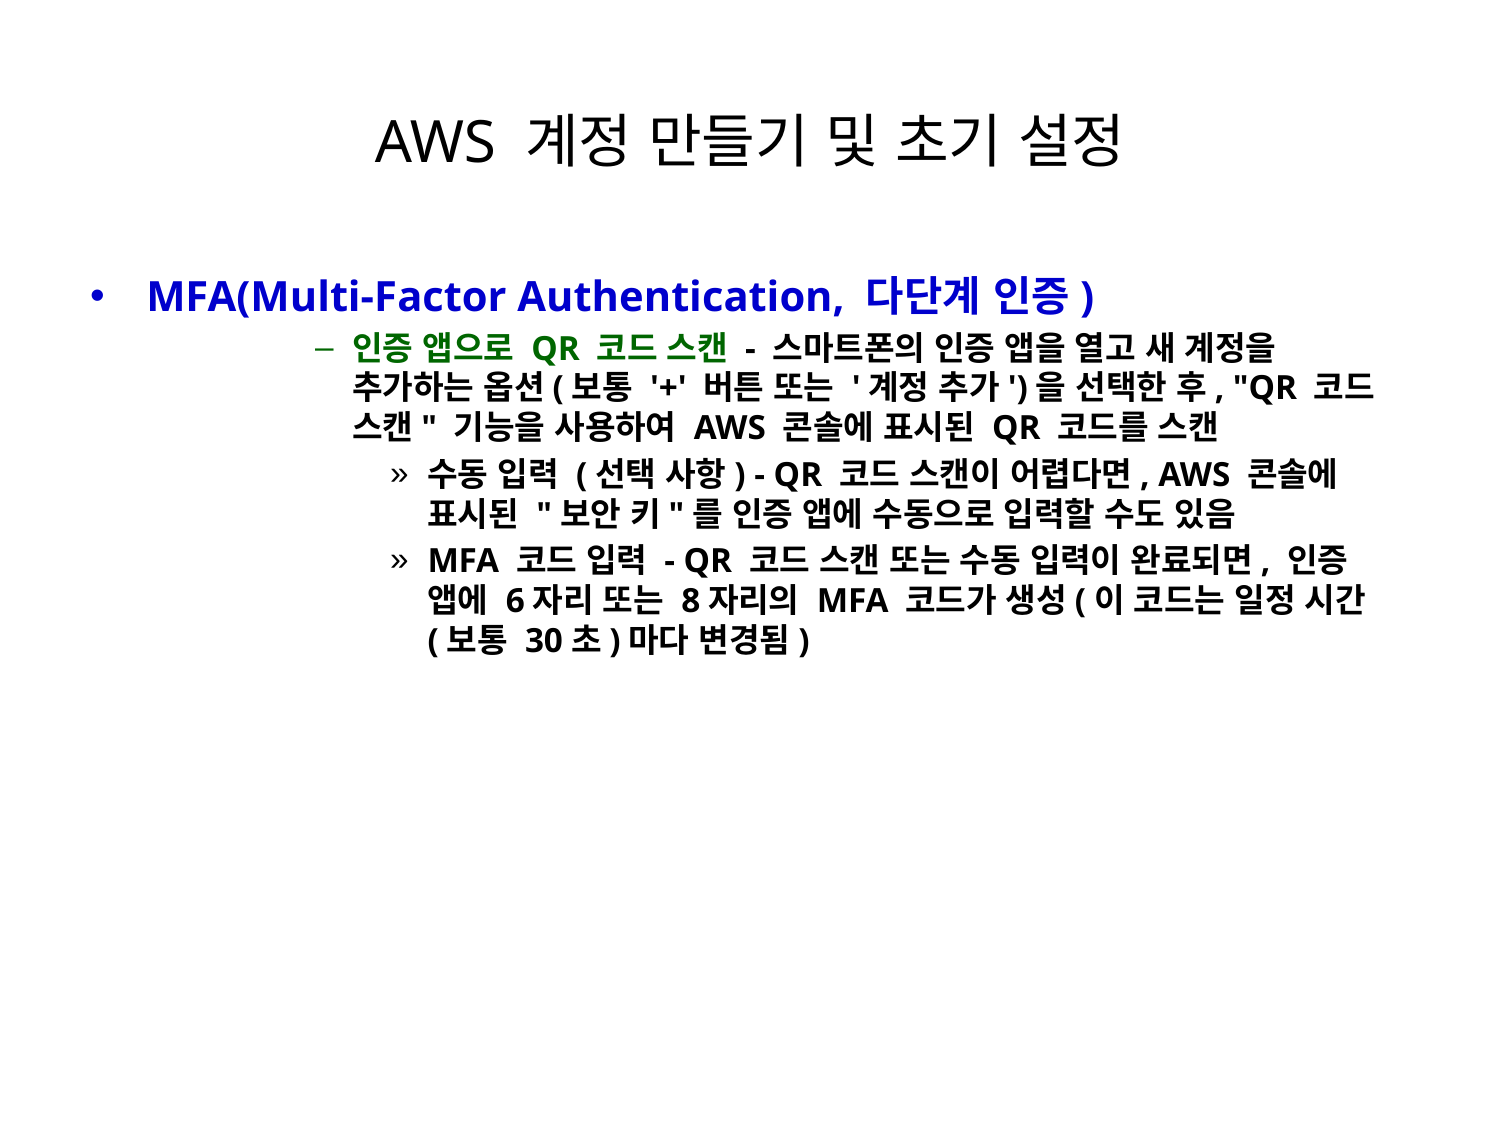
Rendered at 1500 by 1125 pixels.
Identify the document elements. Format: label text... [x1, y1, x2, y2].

title AWS 계정 만들기 및 초기 설정 [75, 45, 1425, 233]
list MFA(Multi-Factor Authentication, 다단계 인증) 인증 앱으로 QR 코드 스캔 - 스마트폰의 인증 앱을 열고 새 계정을 추가하는 옵션(보통 '+' 버튼 또는 '계정 추가')을 선택한 후, "QR 코드 스캔" 기능을 사용하여 AWS 콘솔에 표시된 QR 코드를 스캔 수동 입력 (선택 사항) - QR 코드 스캔이 어렵다면, AWS 콘솔에 표시된 "보안 키"를 인증 앱에 수동으로 입력할 수도 있음 MFA 코드 입력 - QR 코드 스캔 또는 수동 입력이 완료되면, 인증 앱에 6자리 또는 8자리의 MFA 코드가 생성(이 코드는 일정 시간(보통 30초)마다 변경됨) [75, 262, 1425, 1005]
